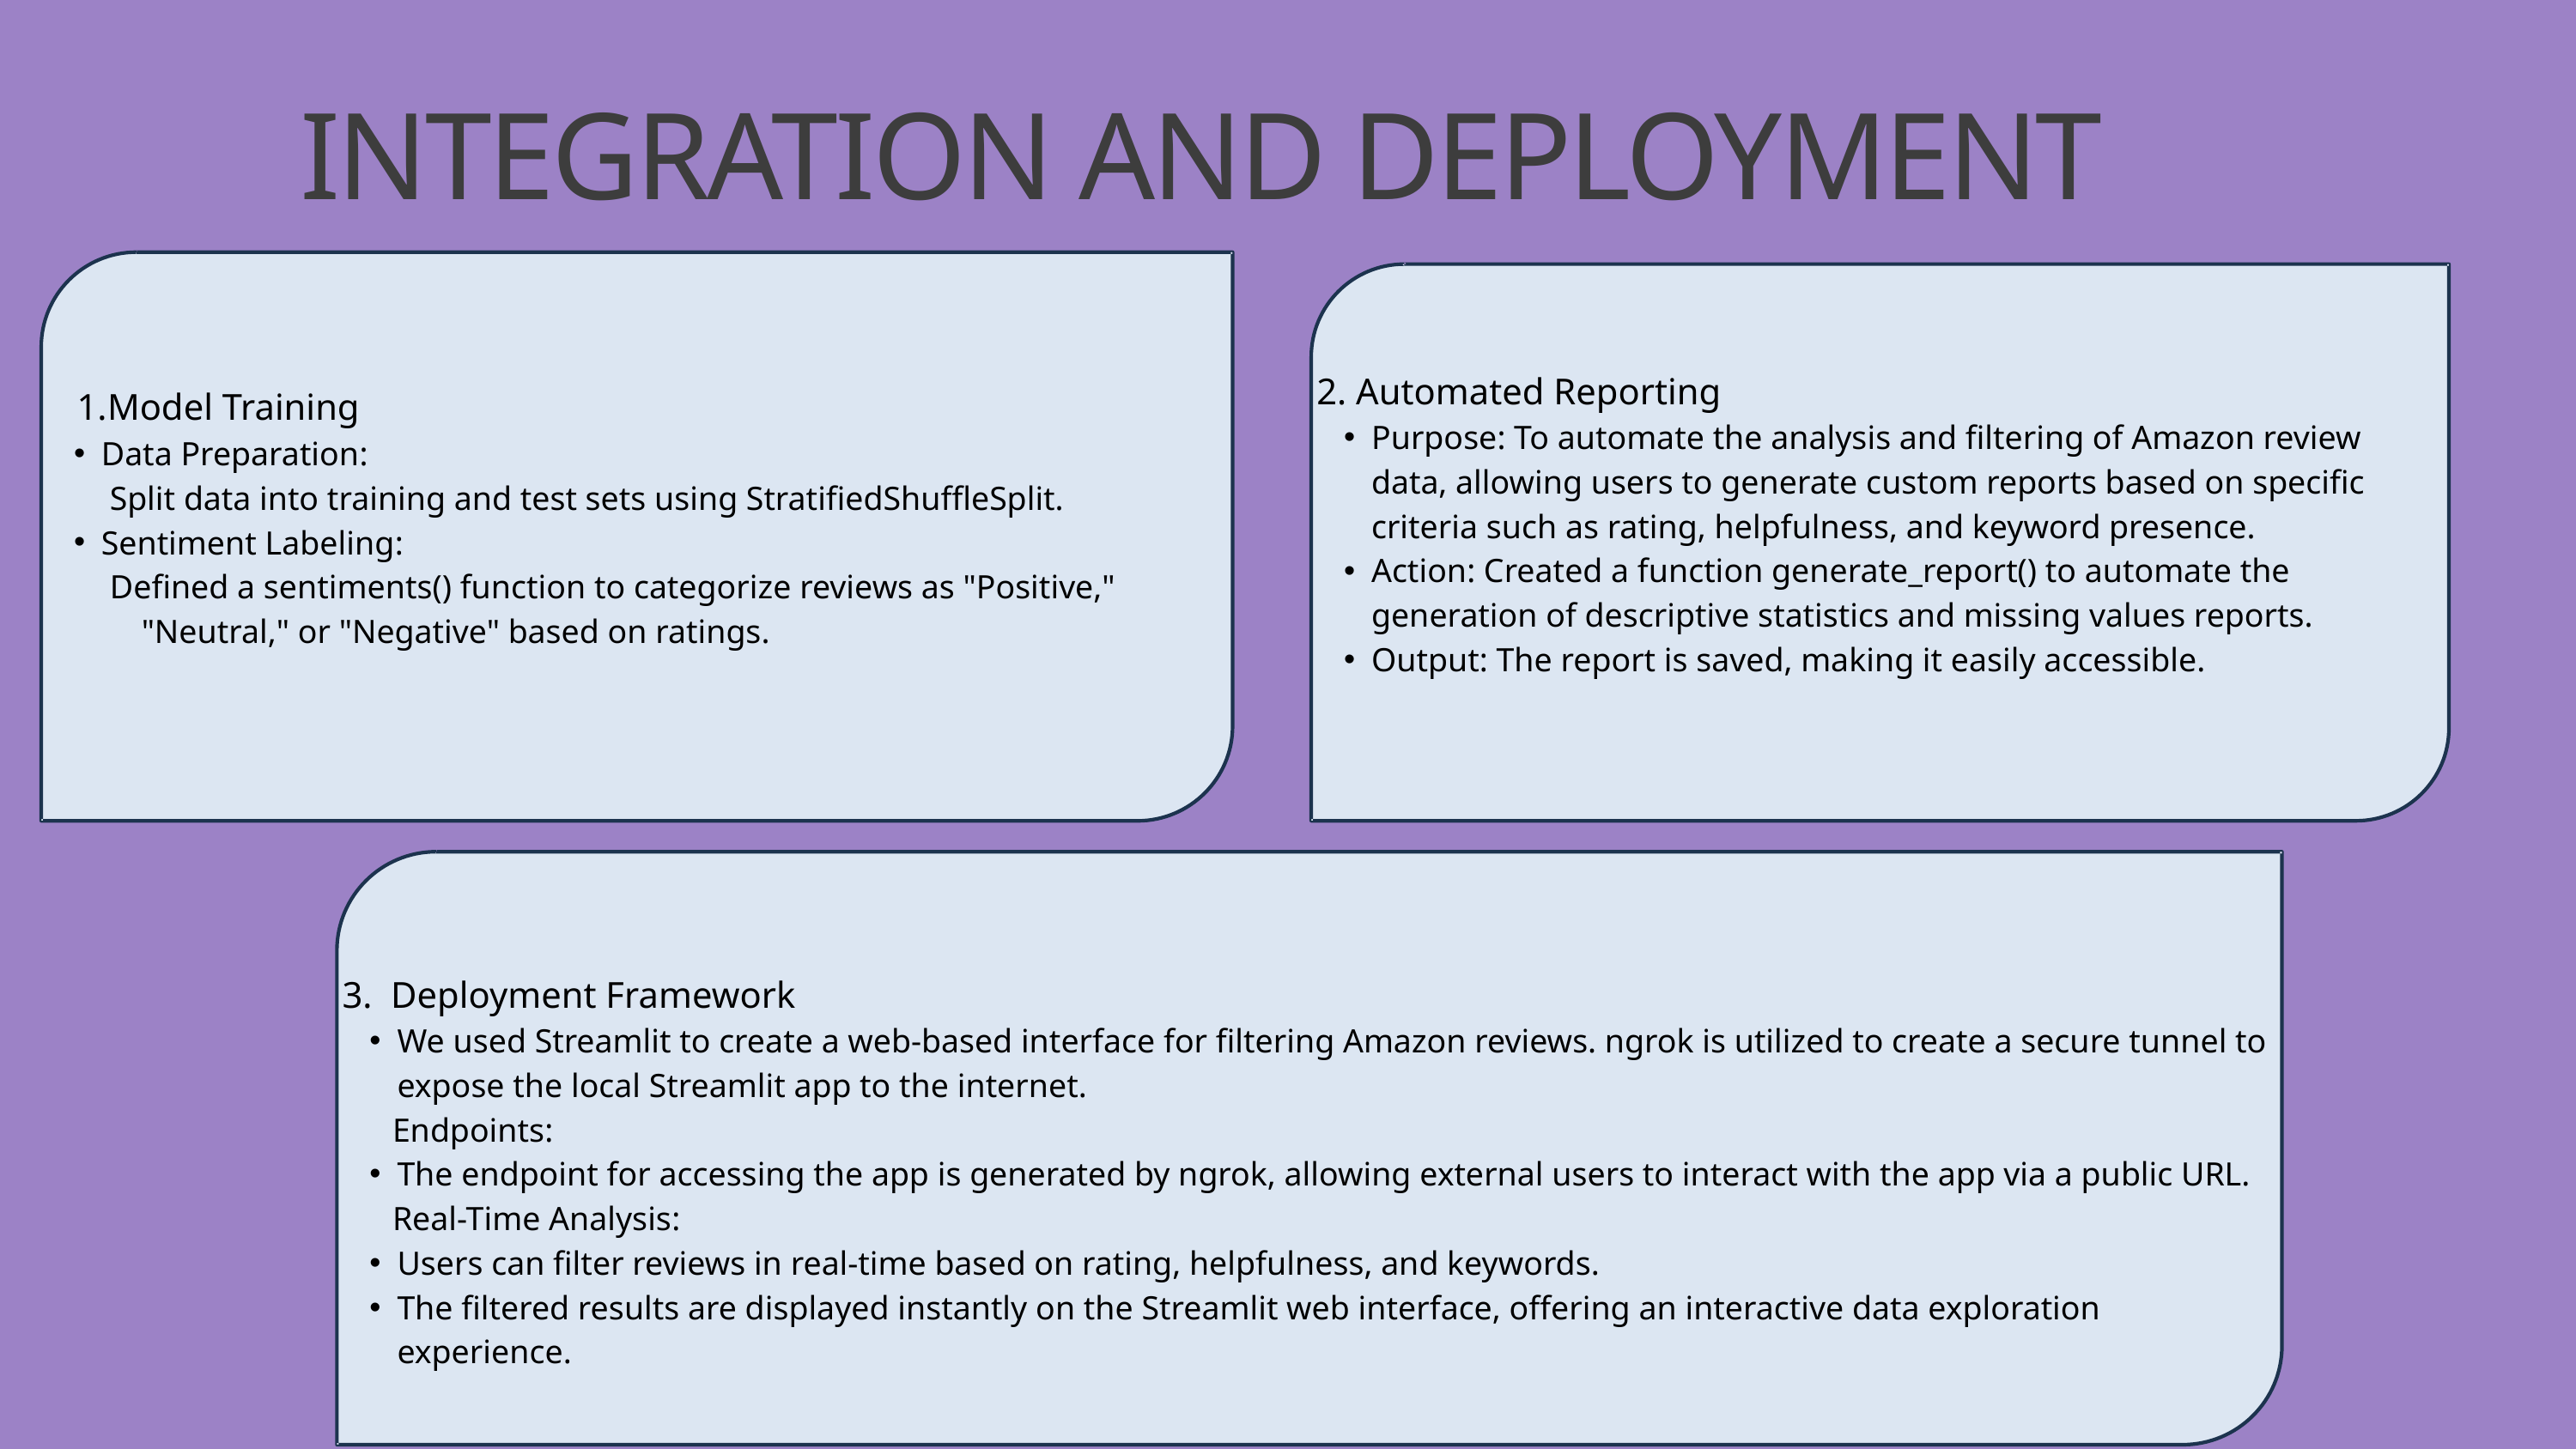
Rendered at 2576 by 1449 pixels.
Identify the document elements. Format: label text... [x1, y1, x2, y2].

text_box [39, 250, 1235, 823]
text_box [335, 849, 2284, 1447]
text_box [1309, 262, 2451, 823]
text_box INTEGRATION AND DEPLOYMENT [39, 88, 2363, 224]
